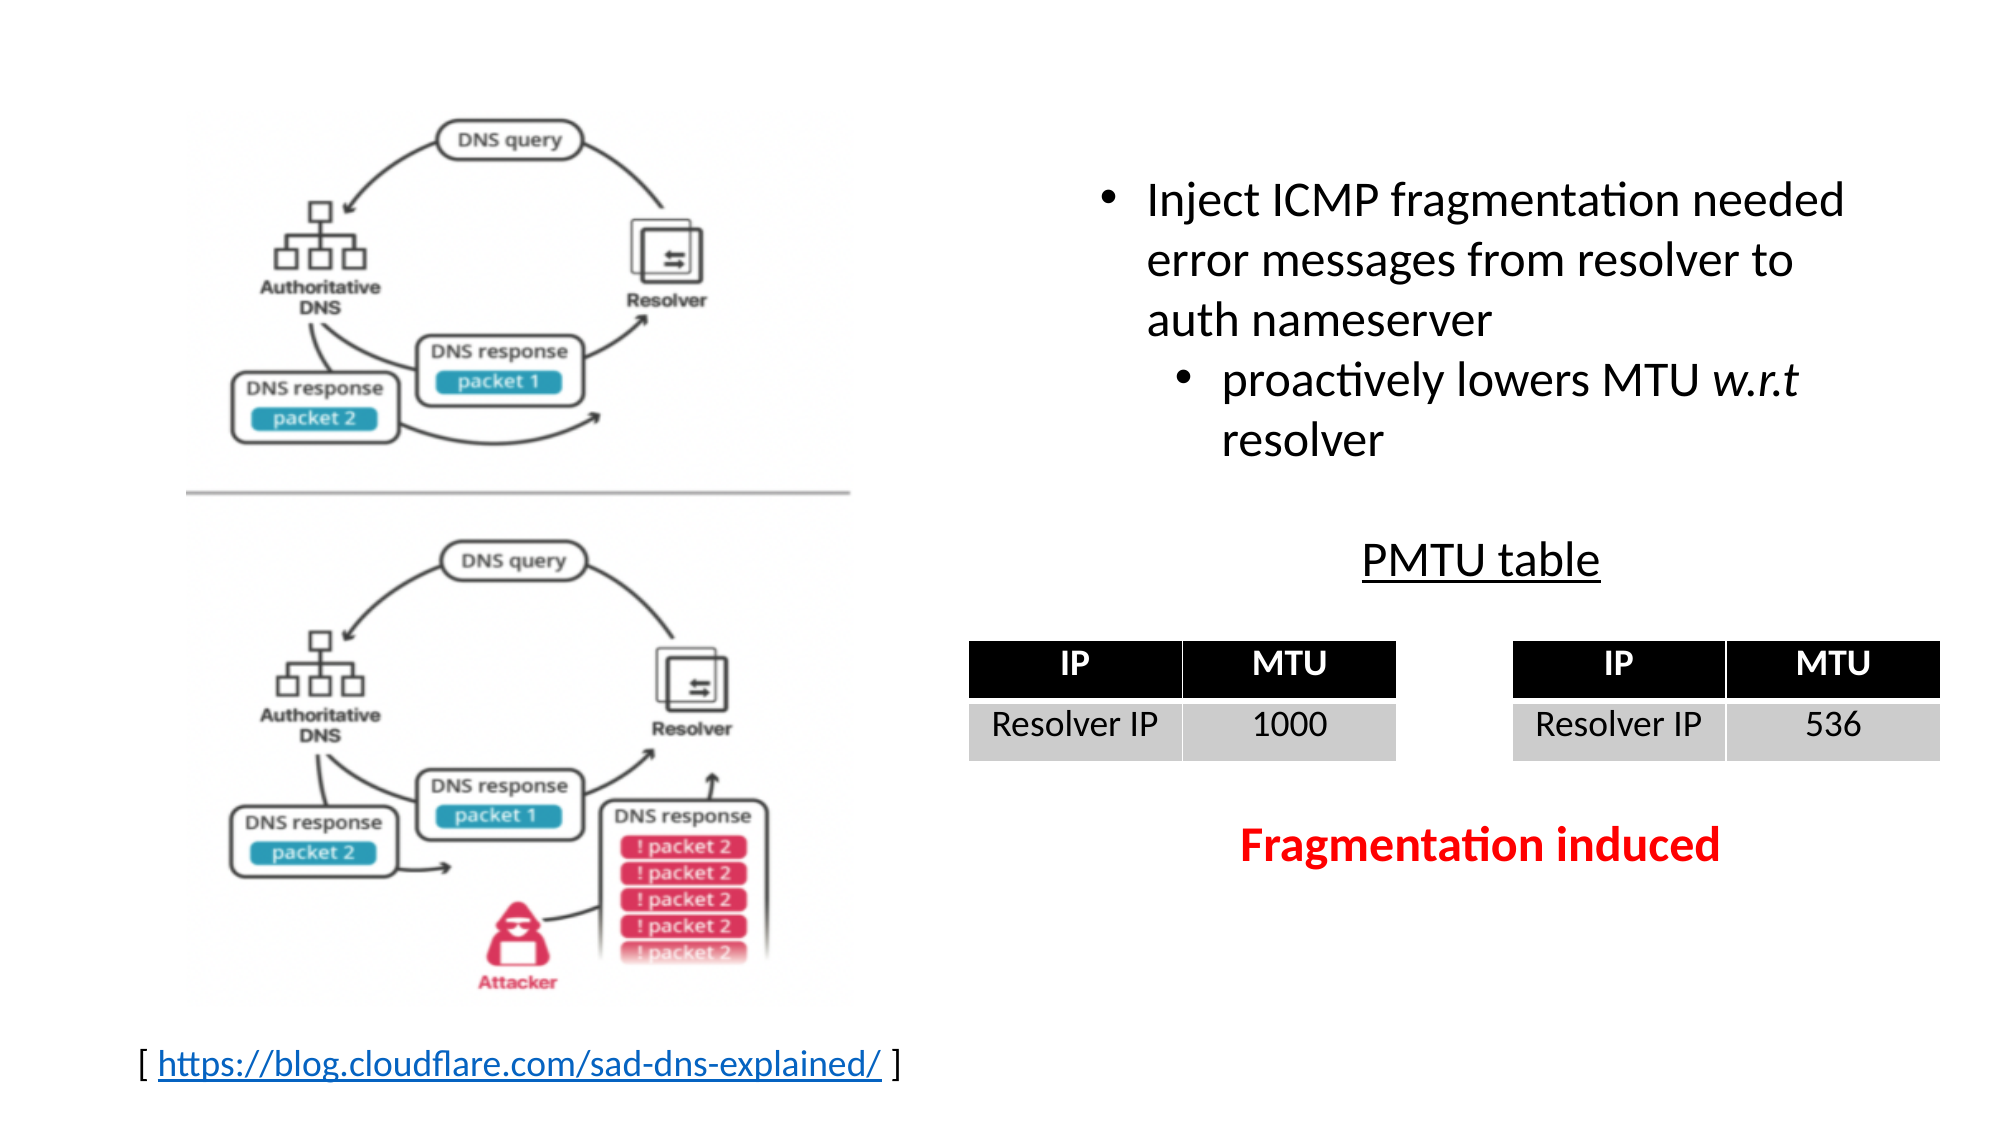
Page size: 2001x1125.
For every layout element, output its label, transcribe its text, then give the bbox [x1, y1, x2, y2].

table_cell 1000 [1183, 704, 1396, 761]
table_header IP [1513, 641, 1725, 698]
table_header IP [969, 641, 1182, 698]
text_box [ https://blog.cloudflare.com/sad-dns-explained/ ] [123, 1031, 917, 1092]
picture [186, 110, 854, 1007]
table_cell Resolver IP [1513, 704, 1725, 761]
table_cell 536 [1727, 704, 1940, 761]
text_box Inject ICMP fragmentation needed error messages from resolver to auth nameserver proactively lowers MTU w.r.t resolver PMTU table [1085, 159, 1878, 715]
table_header MTU [1727, 641, 1940, 698]
table_cell Resolver IP [969, 704, 1182, 761]
text_box Fragmentation induced [1225, 803, 1737, 879]
table_header MTU [1183, 641, 1396, 698]
